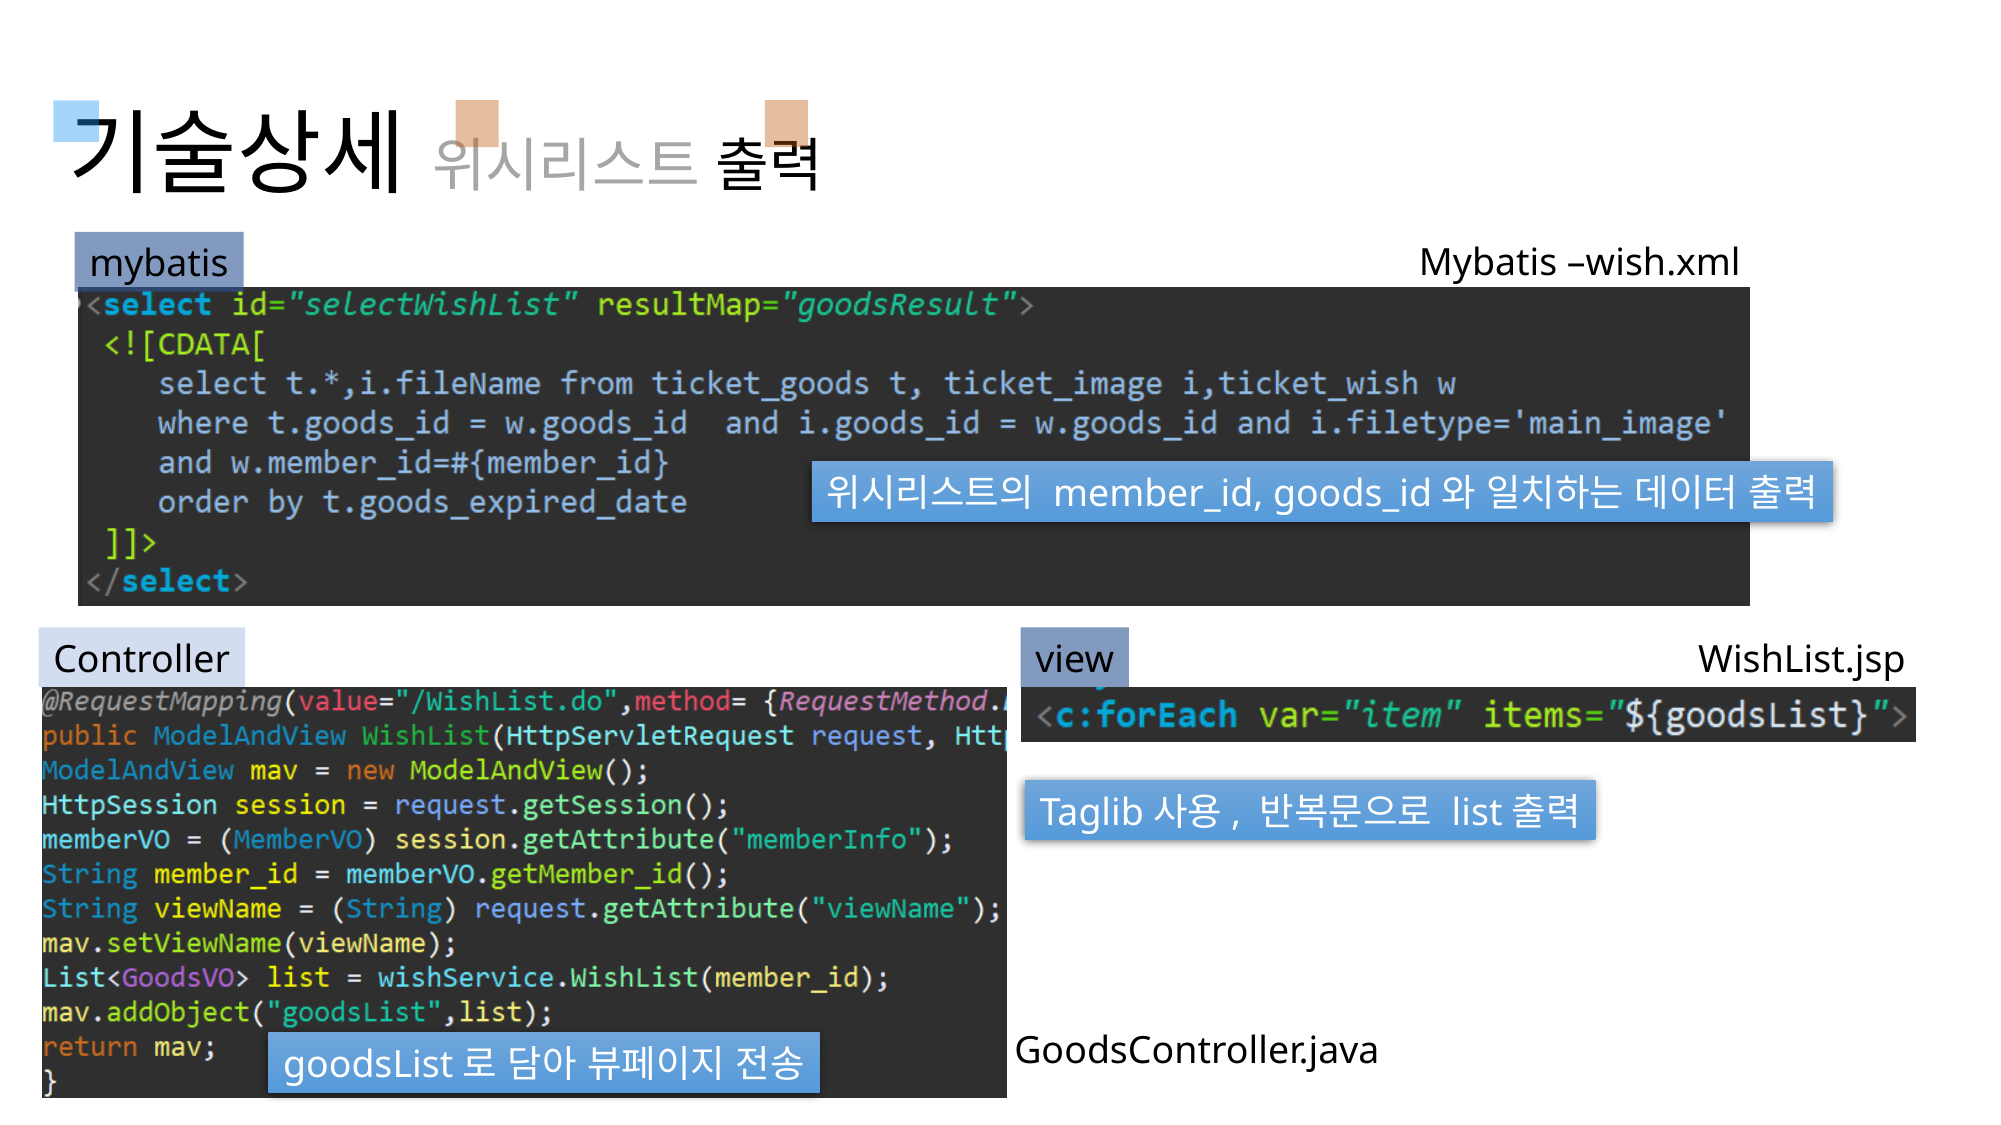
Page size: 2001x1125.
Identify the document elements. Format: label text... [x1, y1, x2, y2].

text_box Taglib사용, 반복문으로 list출력 [1025, 780, 1596, 841]
text_box Controller [38, 627, 246, 687]
text_box [52, 99, 100, 143]
text_box WishList.jsp [1683, 627, 1921, 687]
text_box Mybatis –wish.xml [1404, 265, 1756, 291]
text_box GoodsController.java [1007, 1018, 1395, 1079]
picture [78, 287, 1750, 606]
text_box [455, 99, 500, 148]
text_box mybatis [74, 231, 244, 292]
picture [42, 687, 1007, 1098]
text_box 위시리스트의 member_id, goods_id와 일치하는 데이터 출력 [1750, 461, 1833, 522]
text_box view [1020, 627, 1129, 687]
text_box 기술상세 위시리스트 출력 [53, 47, 1779, 265]
picture [1021, 687, 1916, 742]
text_box [764, 99, 809, 148]
